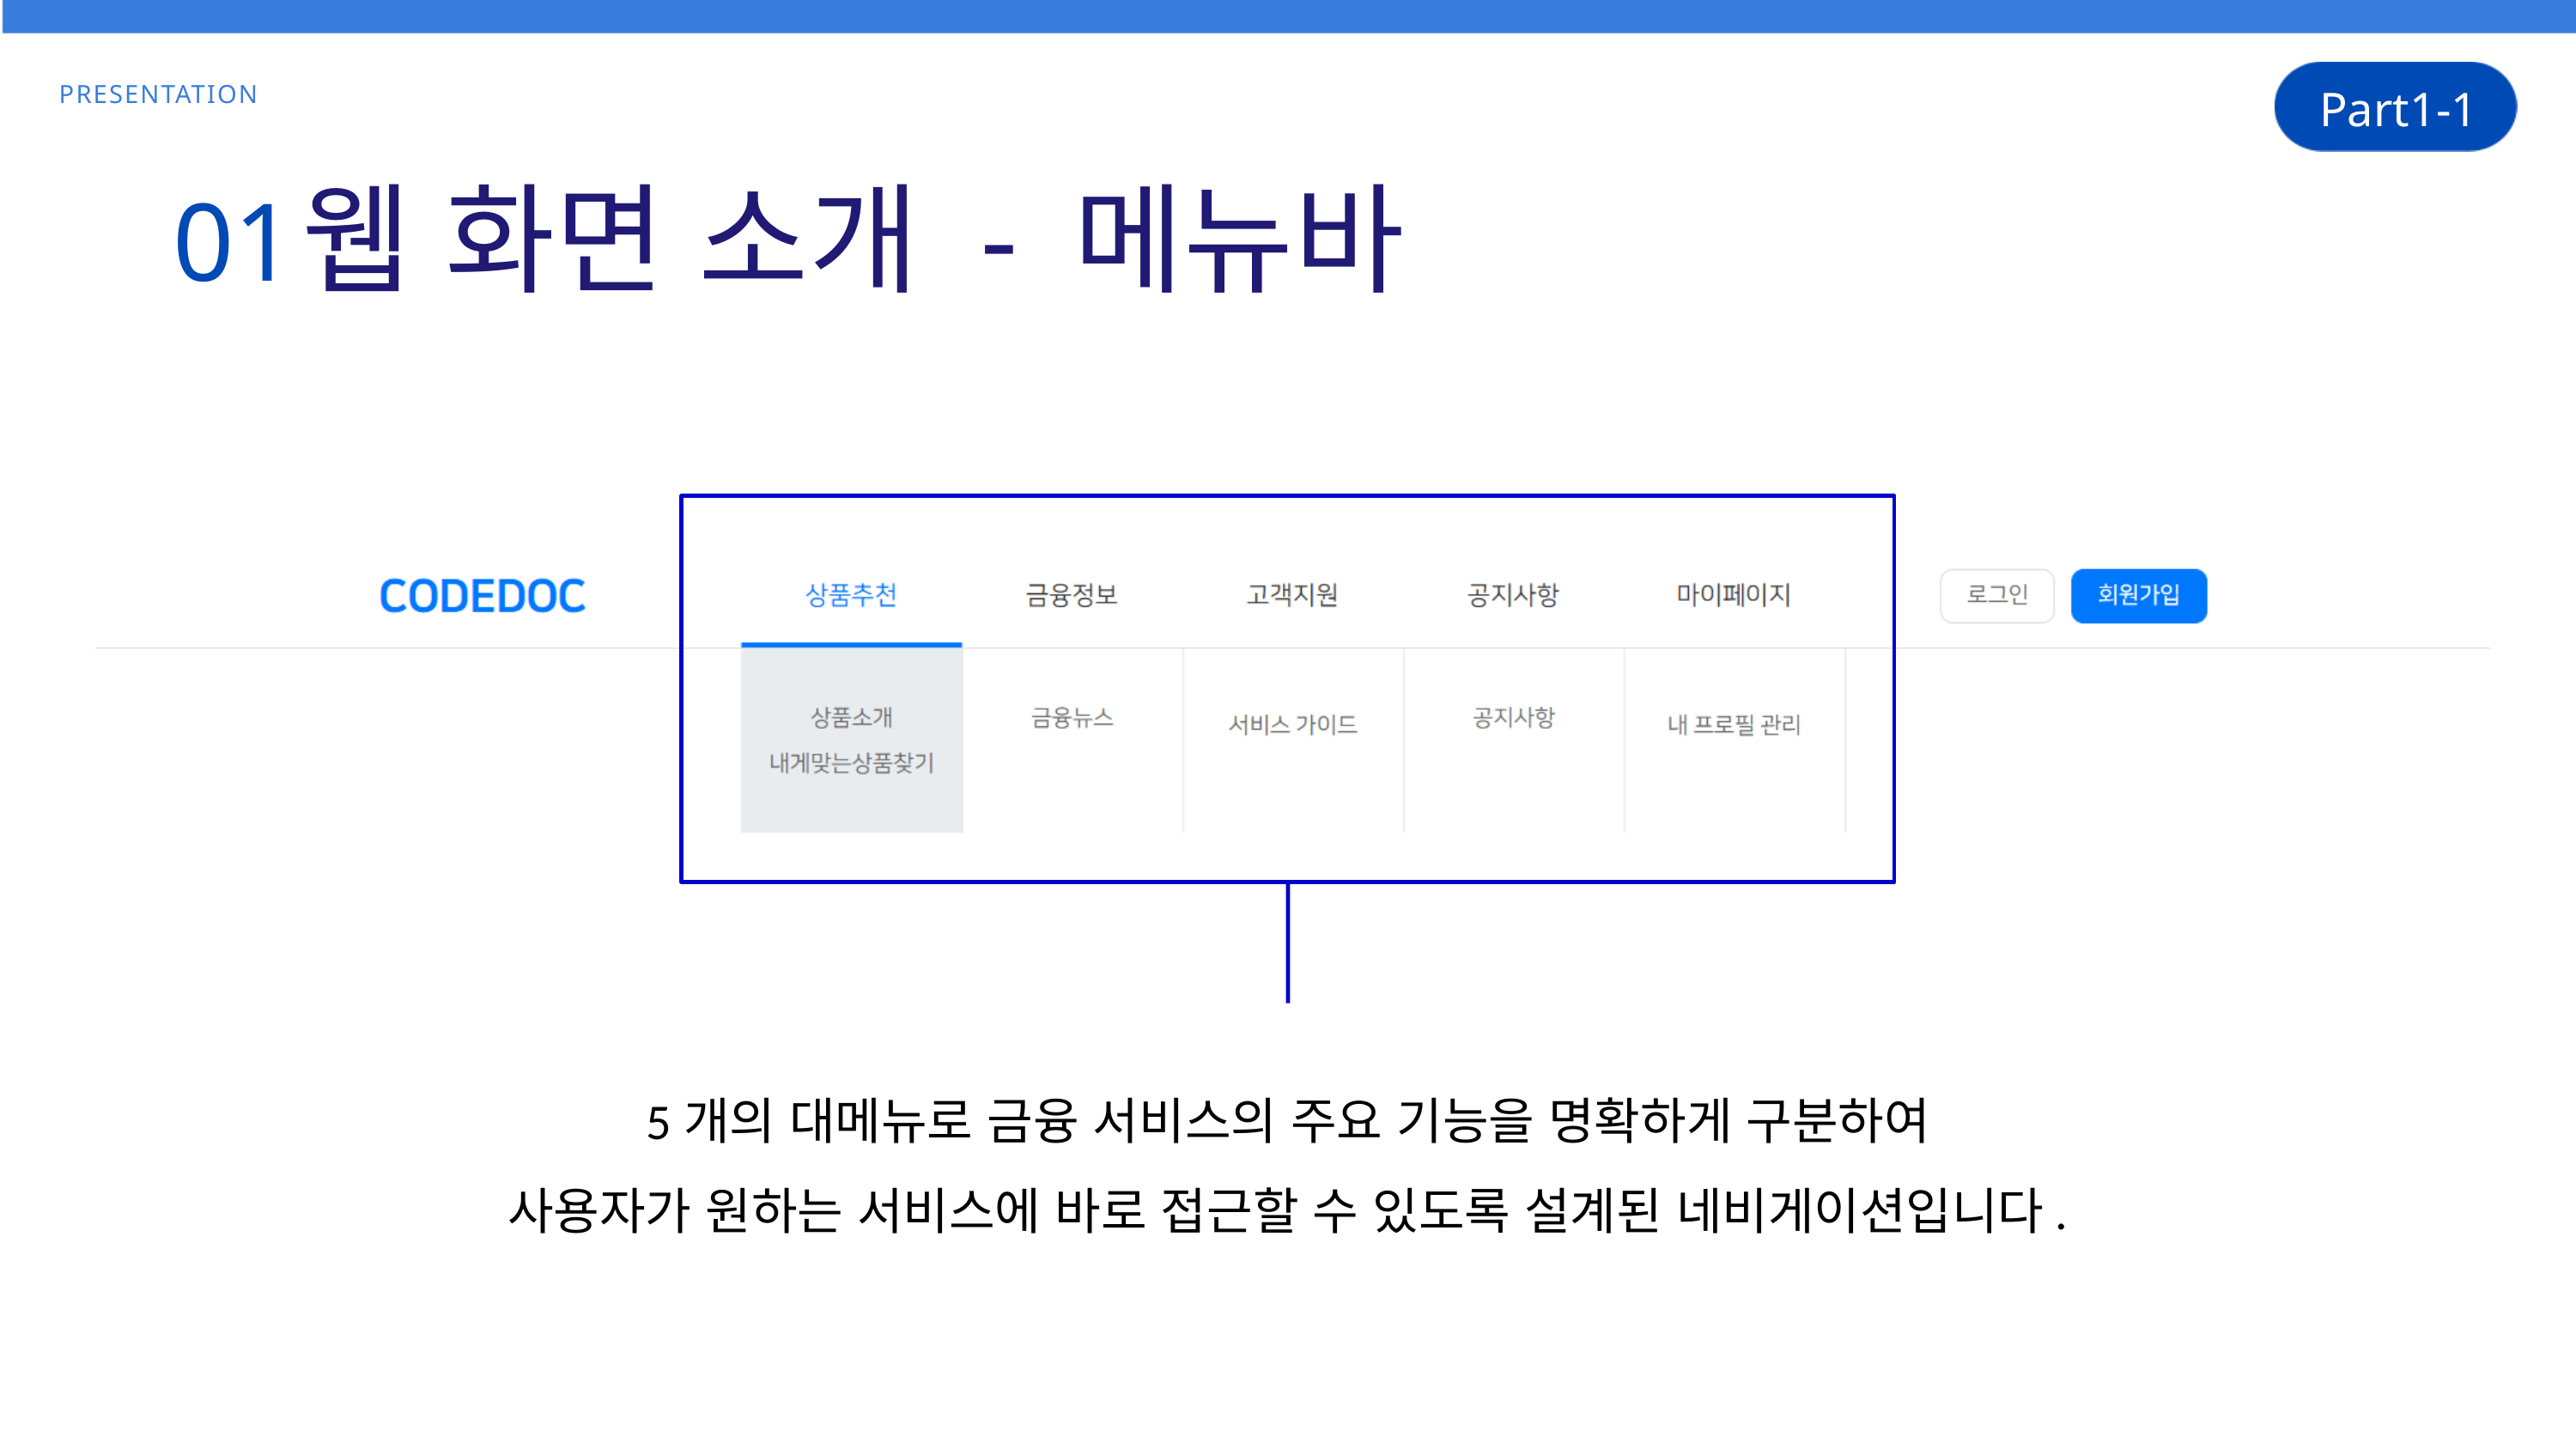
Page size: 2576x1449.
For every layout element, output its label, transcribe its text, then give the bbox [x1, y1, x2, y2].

text_box [680, 842, 1270, 884]
text_box 5개의 대메뉴로 금융 서비스의 주요 기능을 명확하게 구분하여 사용자가 원하는 서비스에 바로 접근할 수 있도록 설계된 네비게이션입니다. [263, 1052, 1270, 1246]
text_box 5개의 대메뉴로 금융 서비스의 주요 기능을 명확하게 구분하여 사용자가 원하는 서비스에 바로 접근할 수 있도록 설계된 네비게이션입니다. [1316, 1052, 2313, 1246]
text_box PRESENTATION [58, 71, 380, 107]
text_box 01 [0, 167, 278, 318]
text_box [1316, 842, 1896, 884]
picture [2275, 62, 2518, 153]
text_box 웹 화면 소개 - 메뉴바 [278, 157, 1270, 326]
picture [3, 0, 2576, 1308]
text_box [1316, 494, 1896, 543]
text_box 웹 화면 소개 - 메뉴바 [1316, 157, 1461, 326]
text_box [680, 494, 1270, 543]
